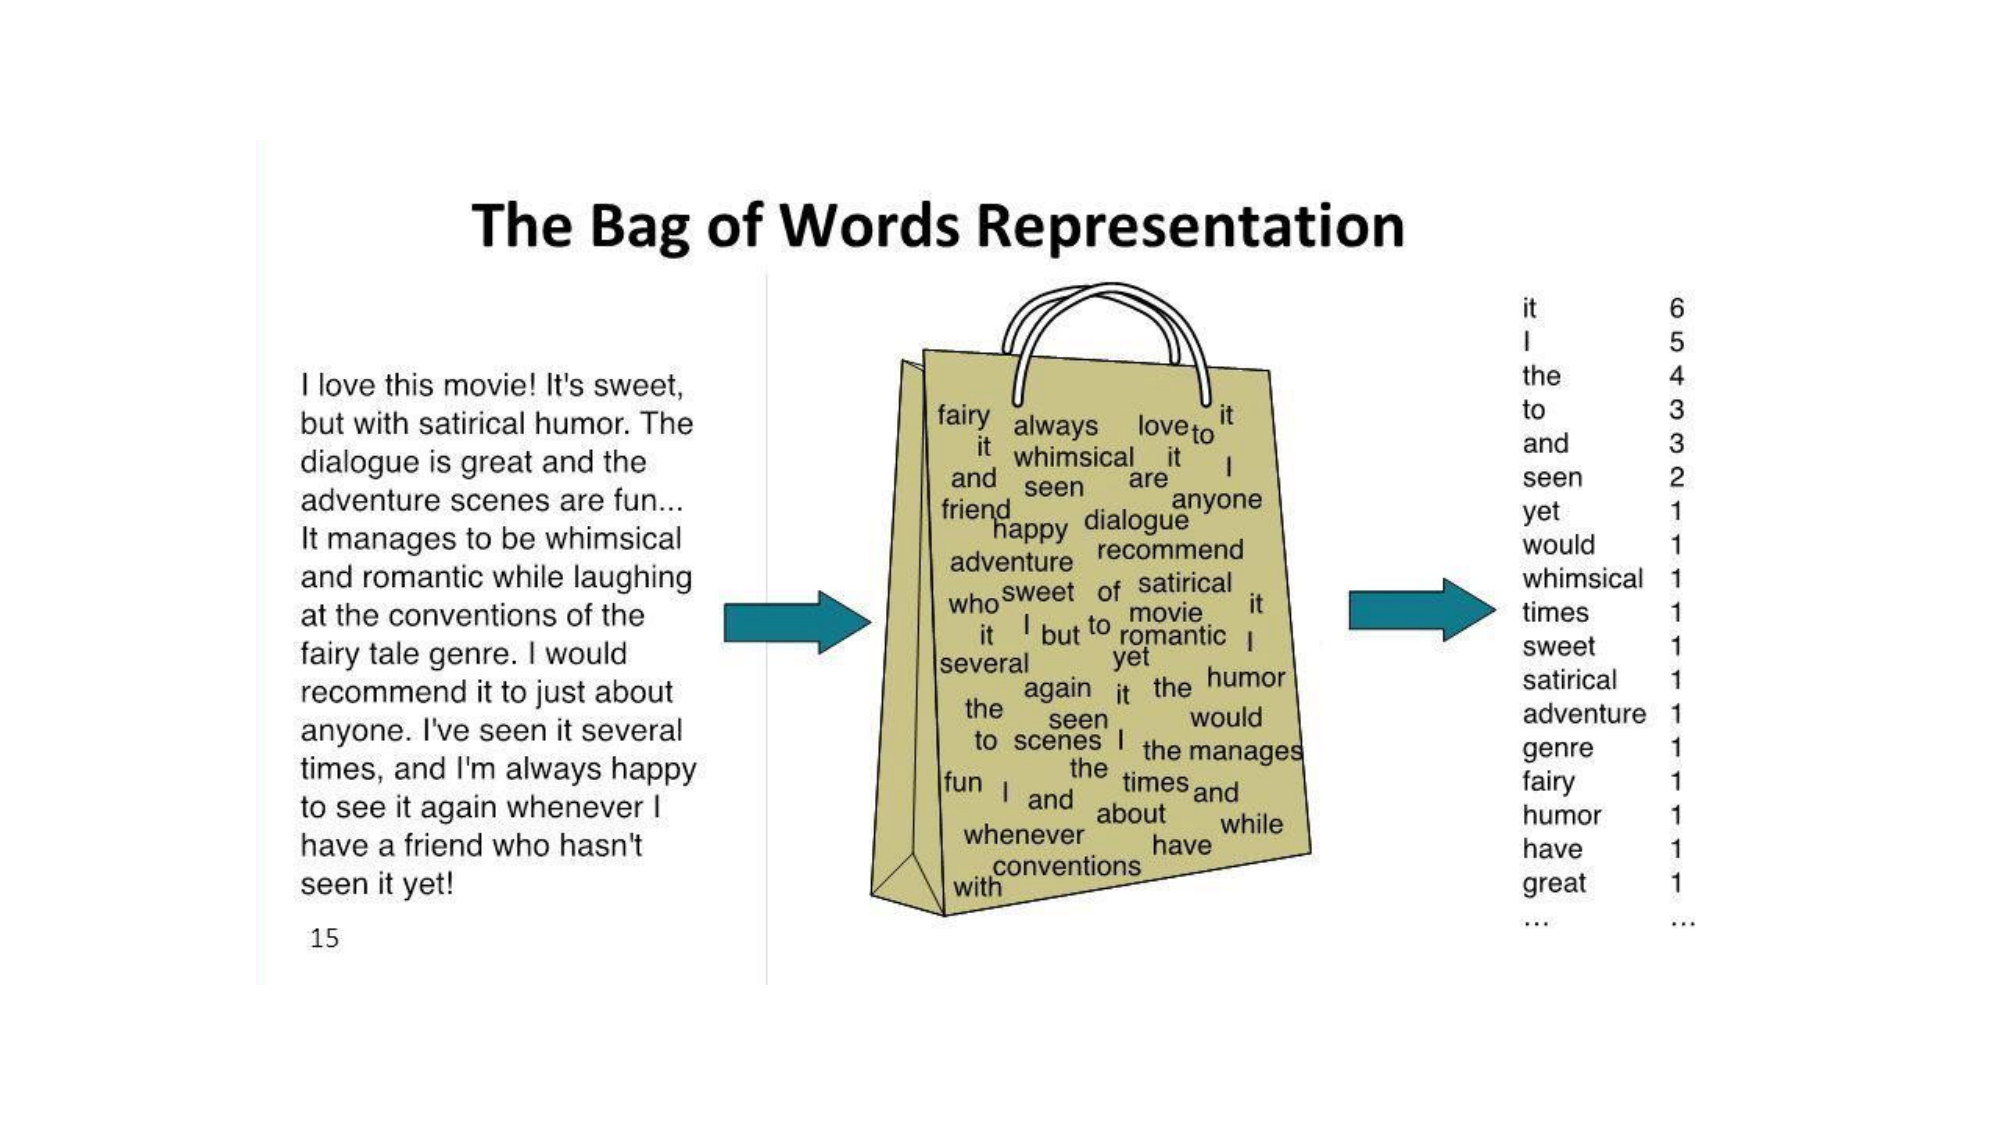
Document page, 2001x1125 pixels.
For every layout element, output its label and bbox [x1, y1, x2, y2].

picture [255, 140, 1745, 985]
